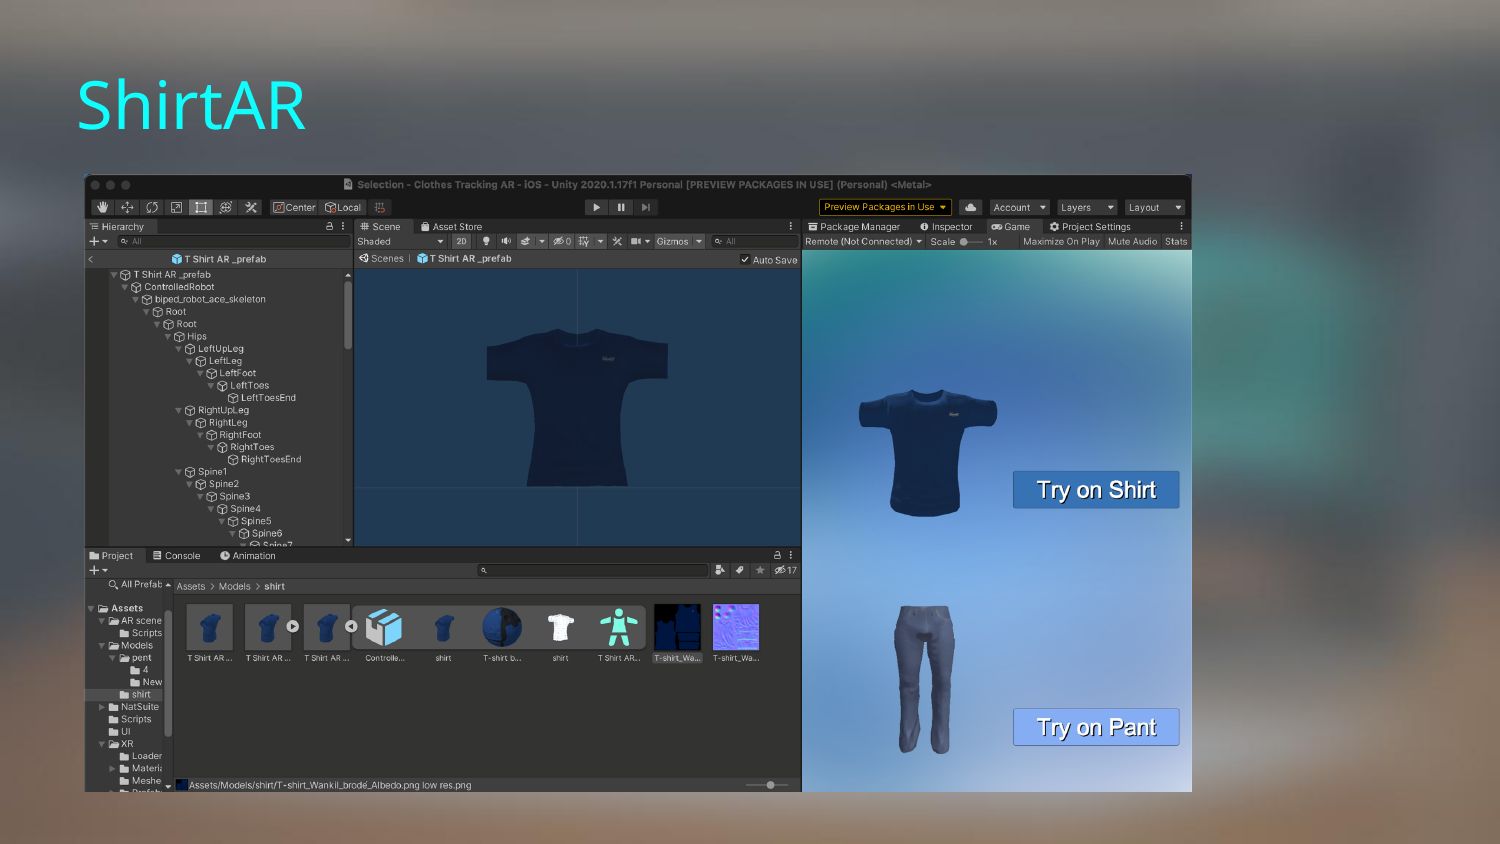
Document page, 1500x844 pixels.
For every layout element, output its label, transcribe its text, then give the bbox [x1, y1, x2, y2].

text_box ShirtAR [76, 32, 1424, 175]
picture [0, 0, 1500, 844]
